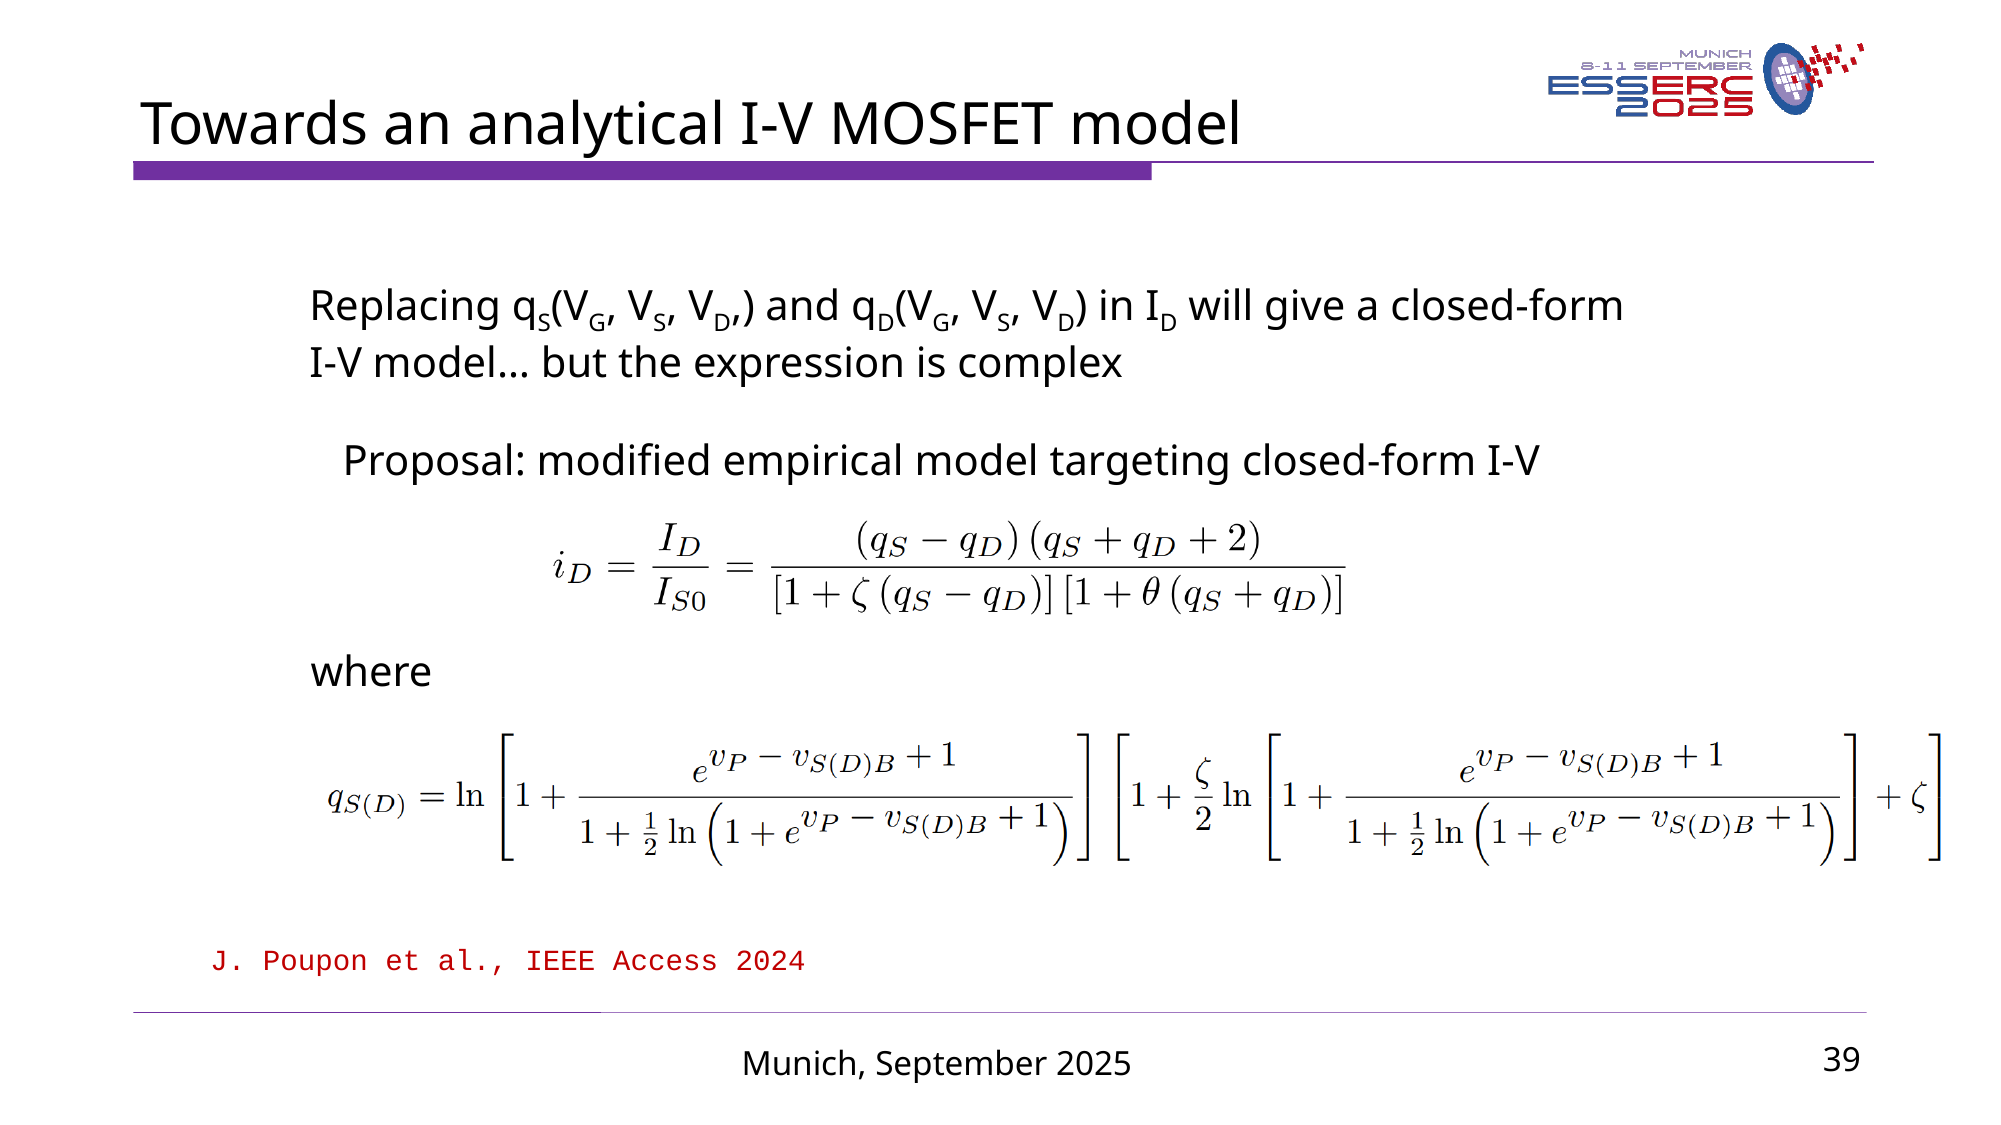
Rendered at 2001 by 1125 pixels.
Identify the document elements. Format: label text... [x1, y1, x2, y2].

picture [530, 497, 1353, 627]
picture [320, 709, 1947, 873]
text_box Replacing qS(VG, VS, VD,) and qD(VG, VS, VD) in ID will give a closed-form I-V model… but the expression is complex [294, 271, 1642, 394]
title Towards an analytical I-V MOSFET model [125, 73, 1879, 164]
text_box J. Poupon et al., IEEE Access 2024 [195, 933, 1589, 984]
text_box Proposal: modified empirical model targeting closed-form I-V [327, 426, 1555, 491]
picture [1538, 19, 1874, 73]
text_box where [295, 637, 448, 703]
